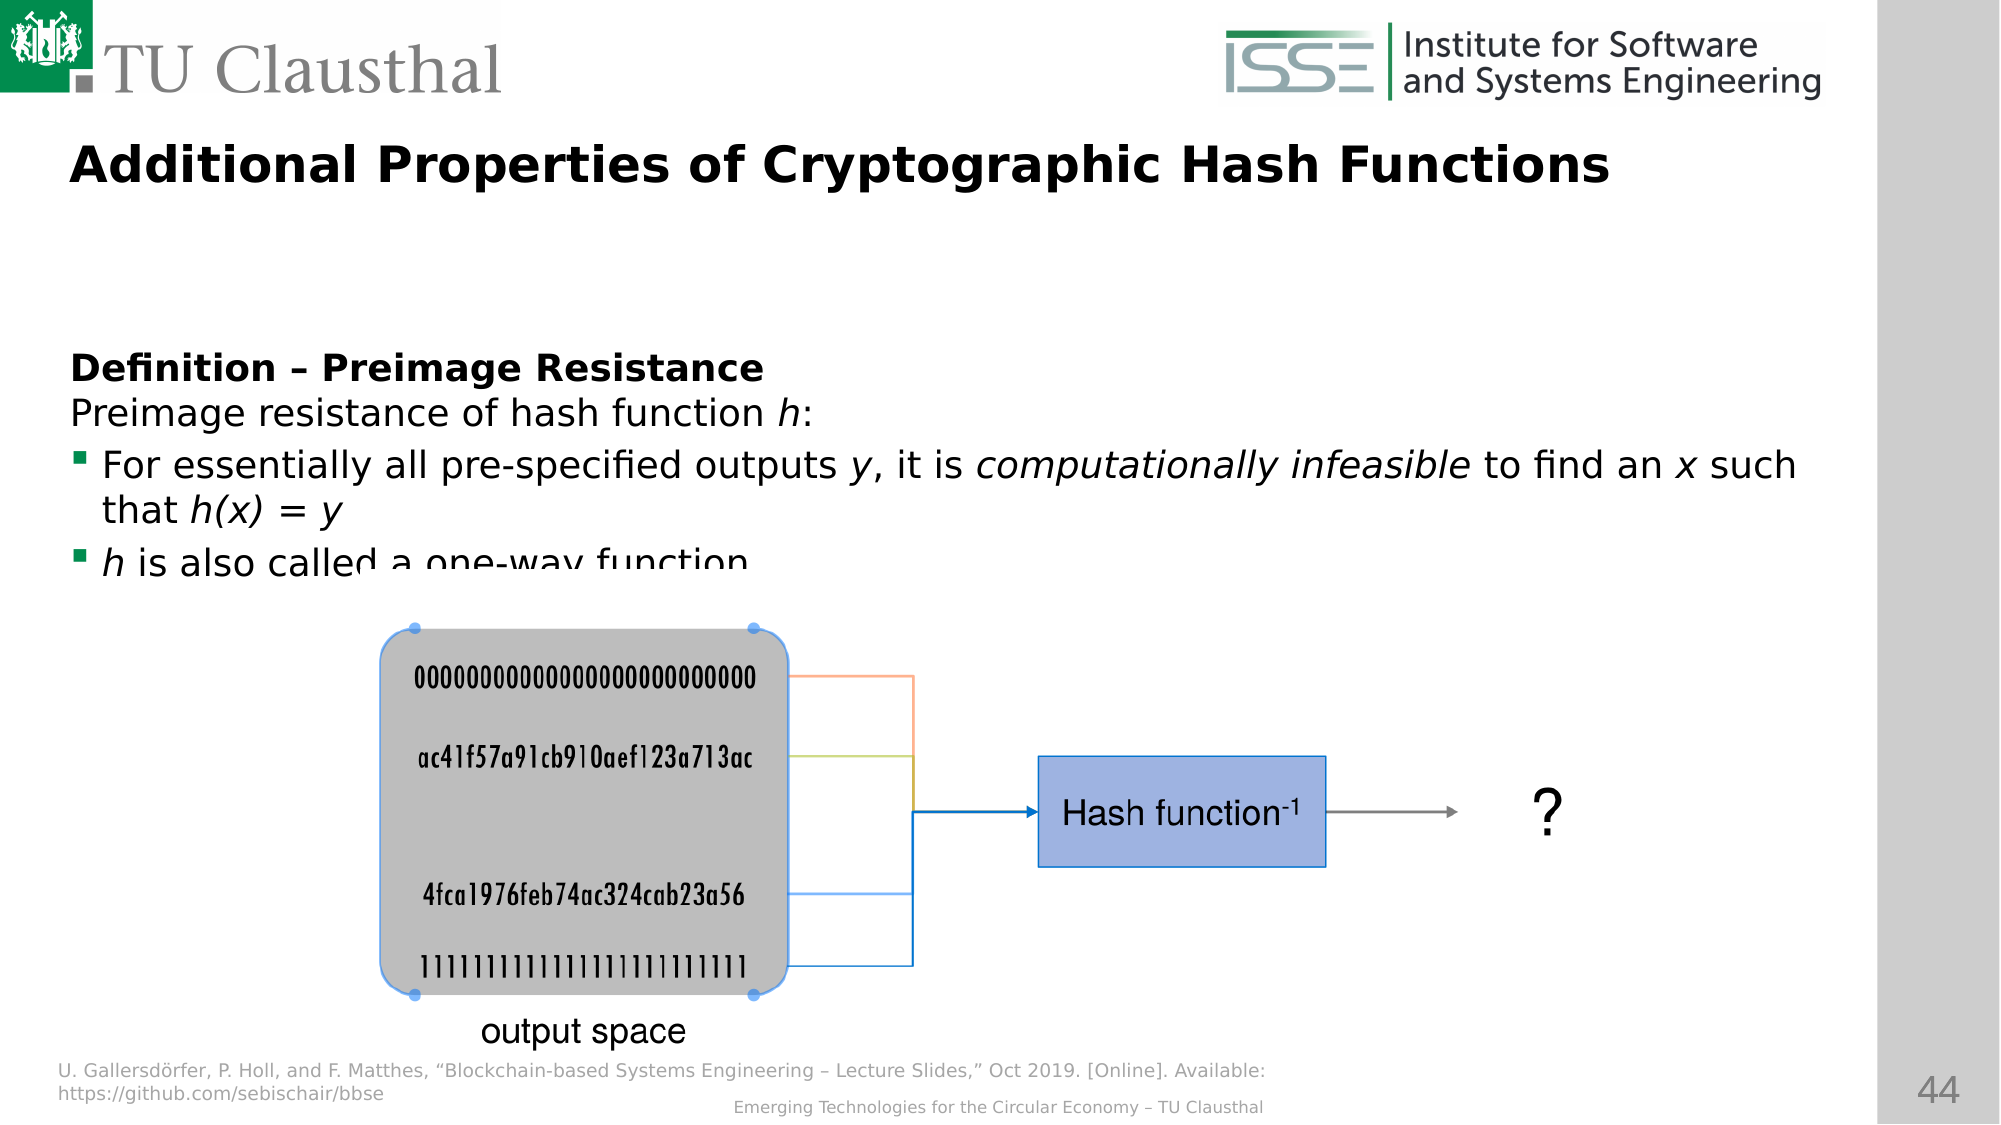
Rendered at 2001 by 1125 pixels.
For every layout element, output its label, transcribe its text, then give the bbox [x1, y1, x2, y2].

picture [0, 0, 501, 93]
picture [1218, 22, 1826, 107]
picture [359, 569, 1575, 1071]
text_box Definition – Preimage Resistance Preimage resistance of hash function h: For essentially all pre-specified outputs y, it is computationally infeasible to find an x such that h(x) = y h is also called a one-way function [55, 208, 1819, 1035]
text_box Additional Properties of Cryptographic Hash Functions [55, 125, 1819, 208]
text_box U. Gallersdörfer, P. Holl, and F. Matthes, “Blockchain-based Systems Engineering – Lecture Slides,” Oct 2019. [Online]. Available: https://github.com/sebischair/bbse [43, 1051, 1521, 1112]
